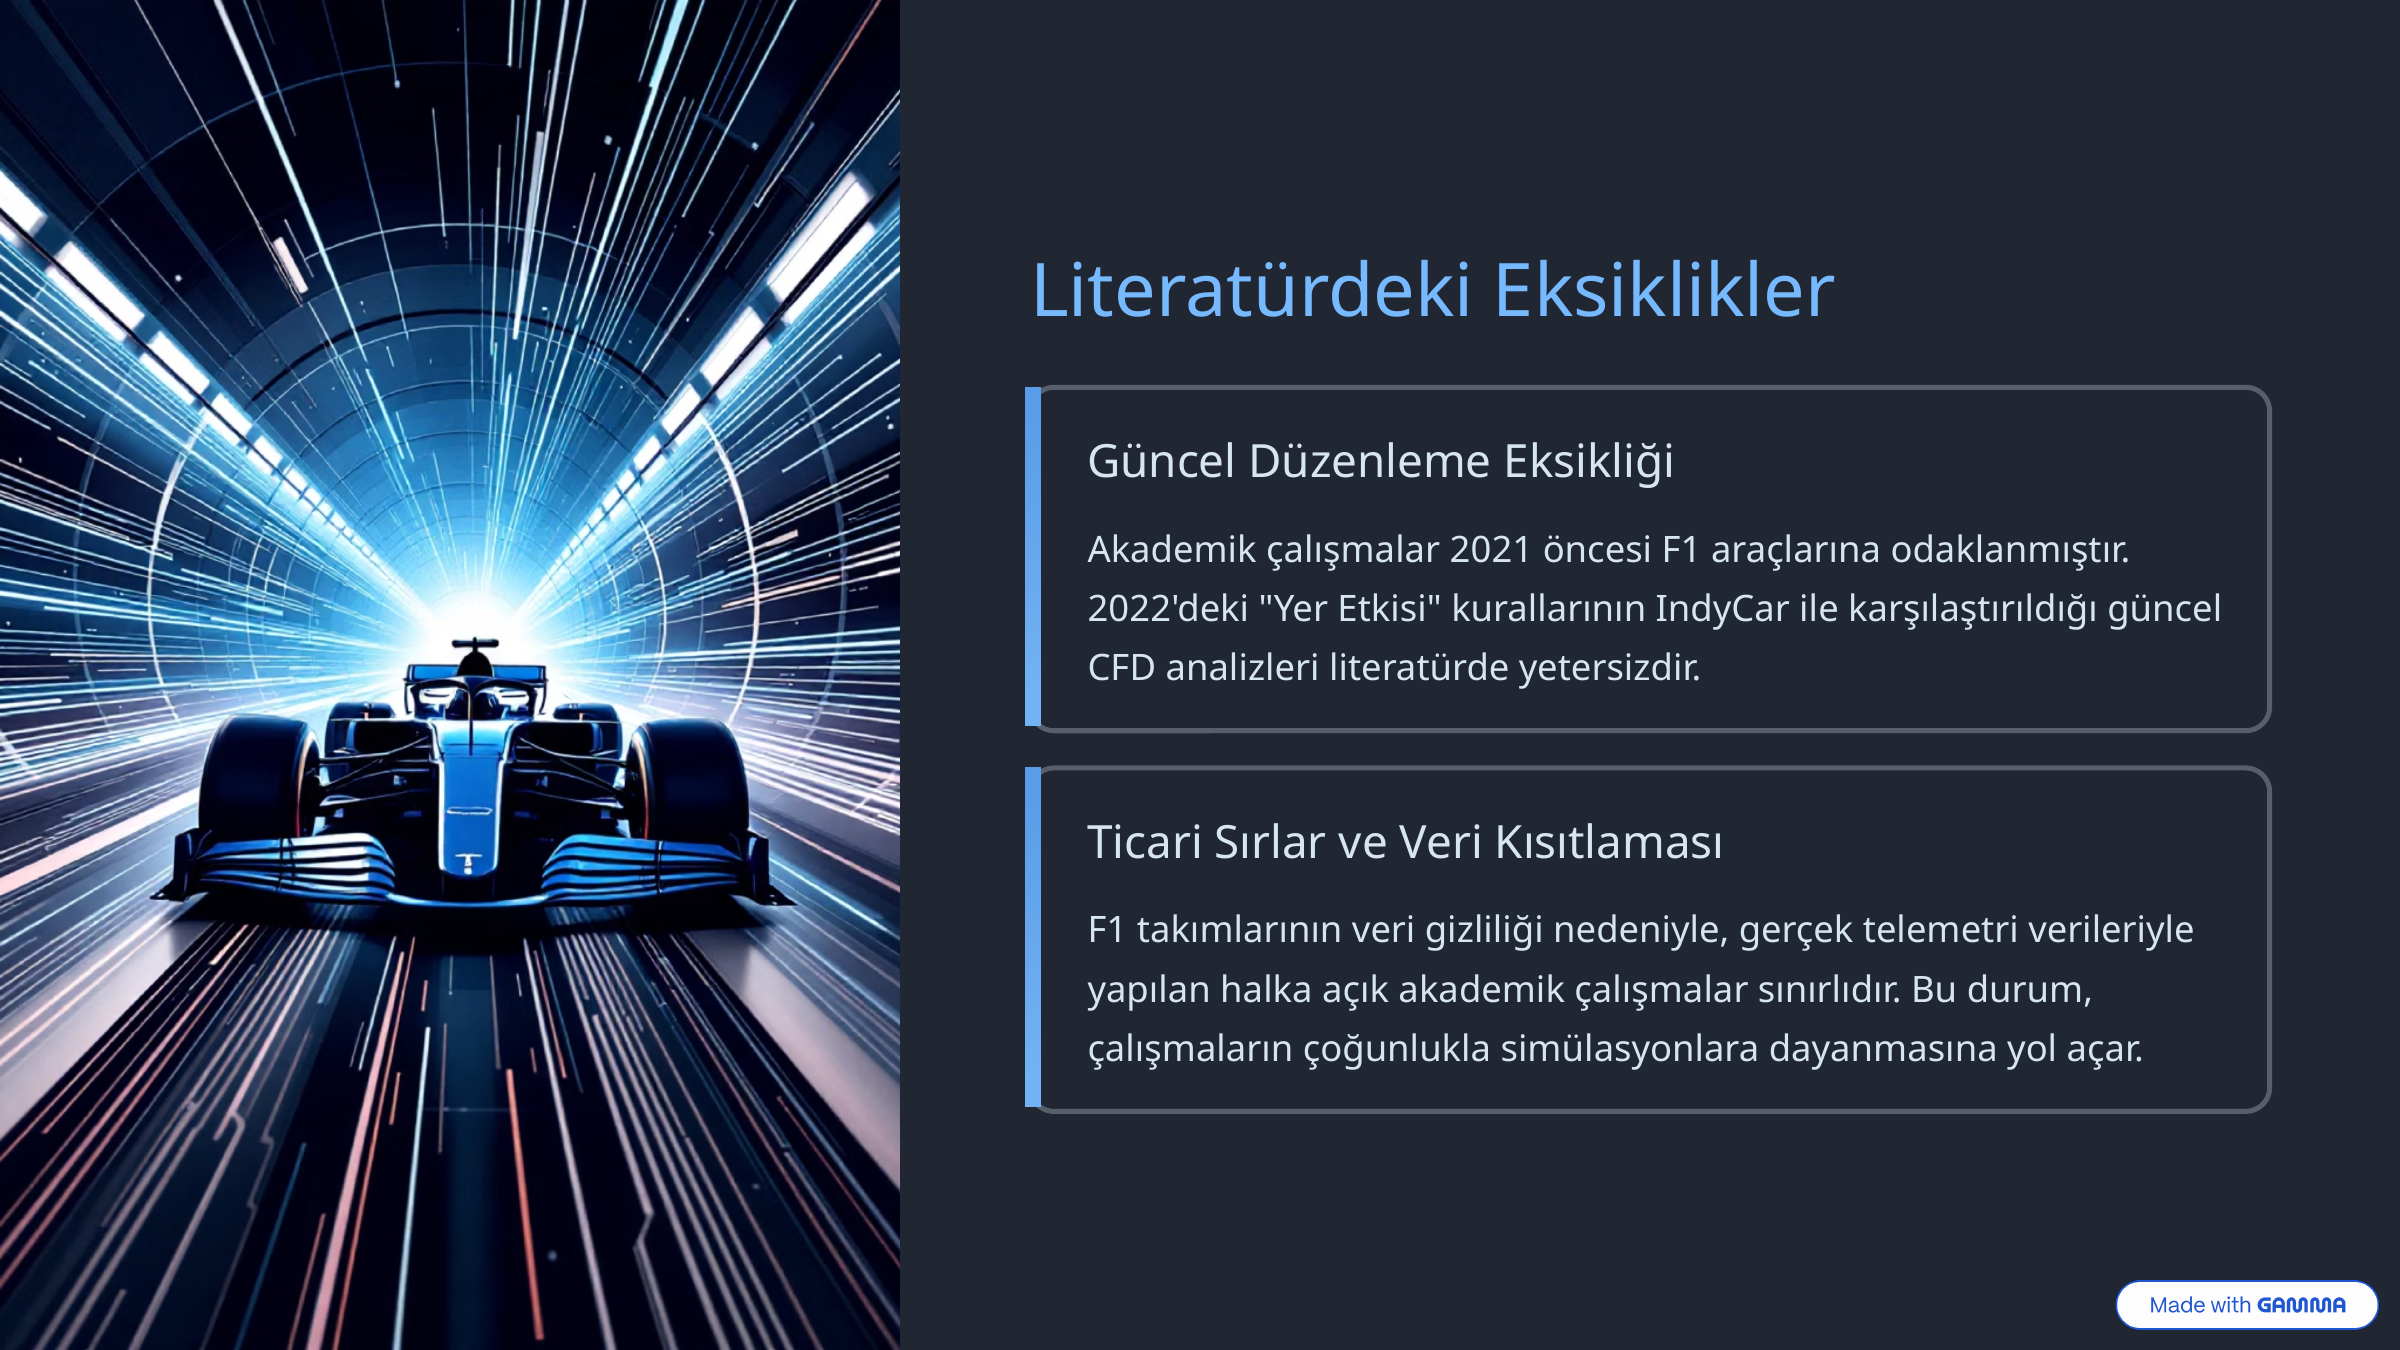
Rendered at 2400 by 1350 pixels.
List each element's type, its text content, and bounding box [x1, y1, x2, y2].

text_box [1046, 767, 2270, 1112]
text_box Literatürdeki Eksiklikler [1030, 238, 1897, 332]
picture [2106, 1271, 2389, 1339]
text_box Ticari Sırlar ve Veri Kısıtlaması [1087, 810, 1778, 869]
text_box [1046, 387, 2270, 731]
text_box Akademik çalışmalar 2021 öncesi F1 araçlarına odaklanmıştır. 2022'deki "Yer Etkisi" kurallarının IndyCar ile karşılaştırıldığı güncel CFD analizleri literatürde yetersizdir. [1087, 509, 2228, 689]
picture [1025, 387, 1046, 731]
text_box F1 takımlarının veri gizliliği nedeniyle, gerçek telemetri verileriyle yapılan halka açık akademik çalışmalar sınırlıdır. Bu durum, çalışmaların çoğunlukla simülasyonlara dayanmasına yol açar. [1087, 890, 2228, 1070]
picture [0, 0, 900, 1350]
text_box Güncel Düzenleme Eksikliği [1087, 429, 1704, 488]
picture [1025, 767, 1046, 1112]
